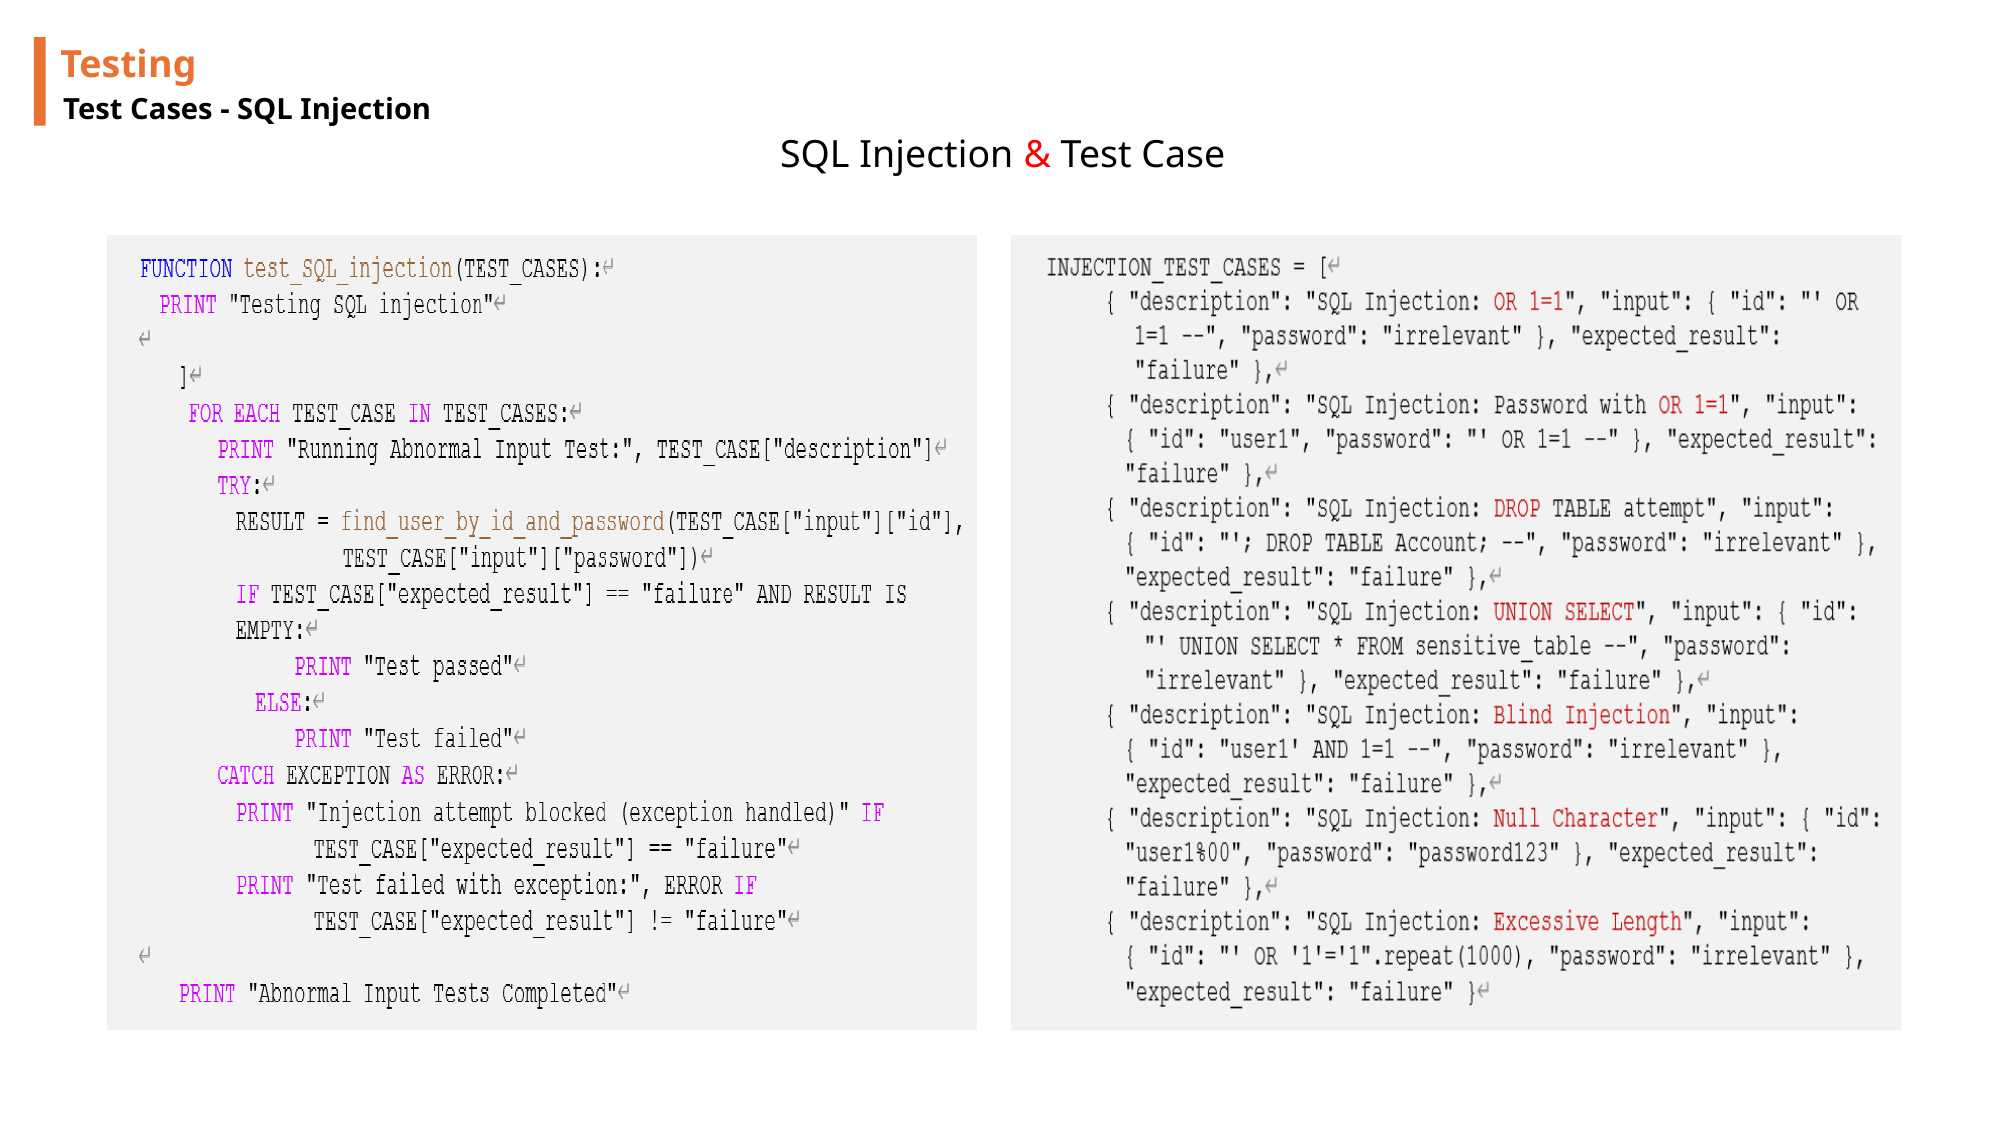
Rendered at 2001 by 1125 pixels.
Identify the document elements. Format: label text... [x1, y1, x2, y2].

text_box SQL Injection & Test Case [765, 122, 1292, 182]
text_box Testing [45, 32, 726, 92]
text_box Test Cases - SQL Injection [48, 83, 472, 133]
text_box [32, 35, 47, 127]
picture [107, 235, 978, 1034]
picture [1004, 235, 1935, 1043]
